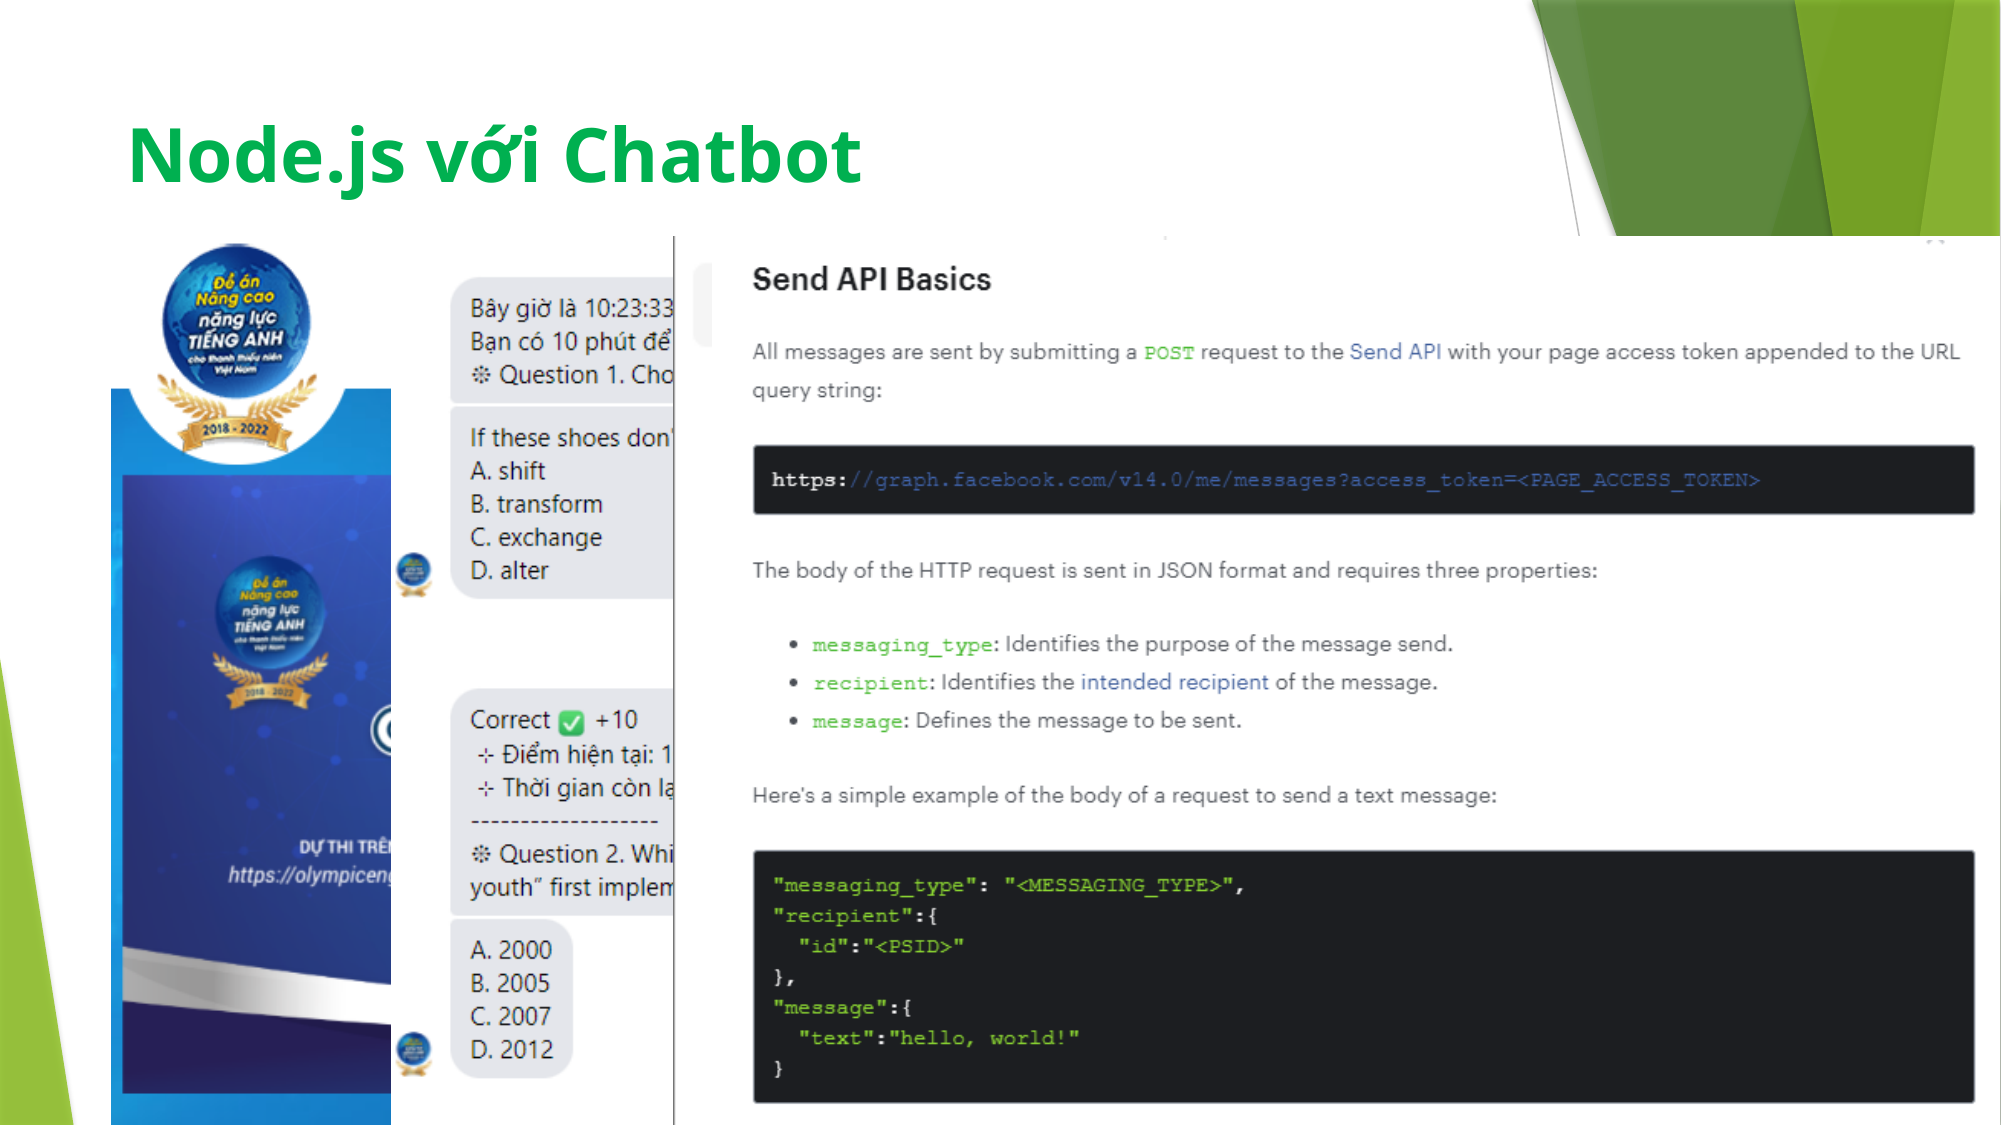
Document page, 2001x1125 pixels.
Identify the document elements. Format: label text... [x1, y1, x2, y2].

title Node.js với Chatbot [111, 99, 1522, 234]
picture [110, 236, 2000, 1125]
